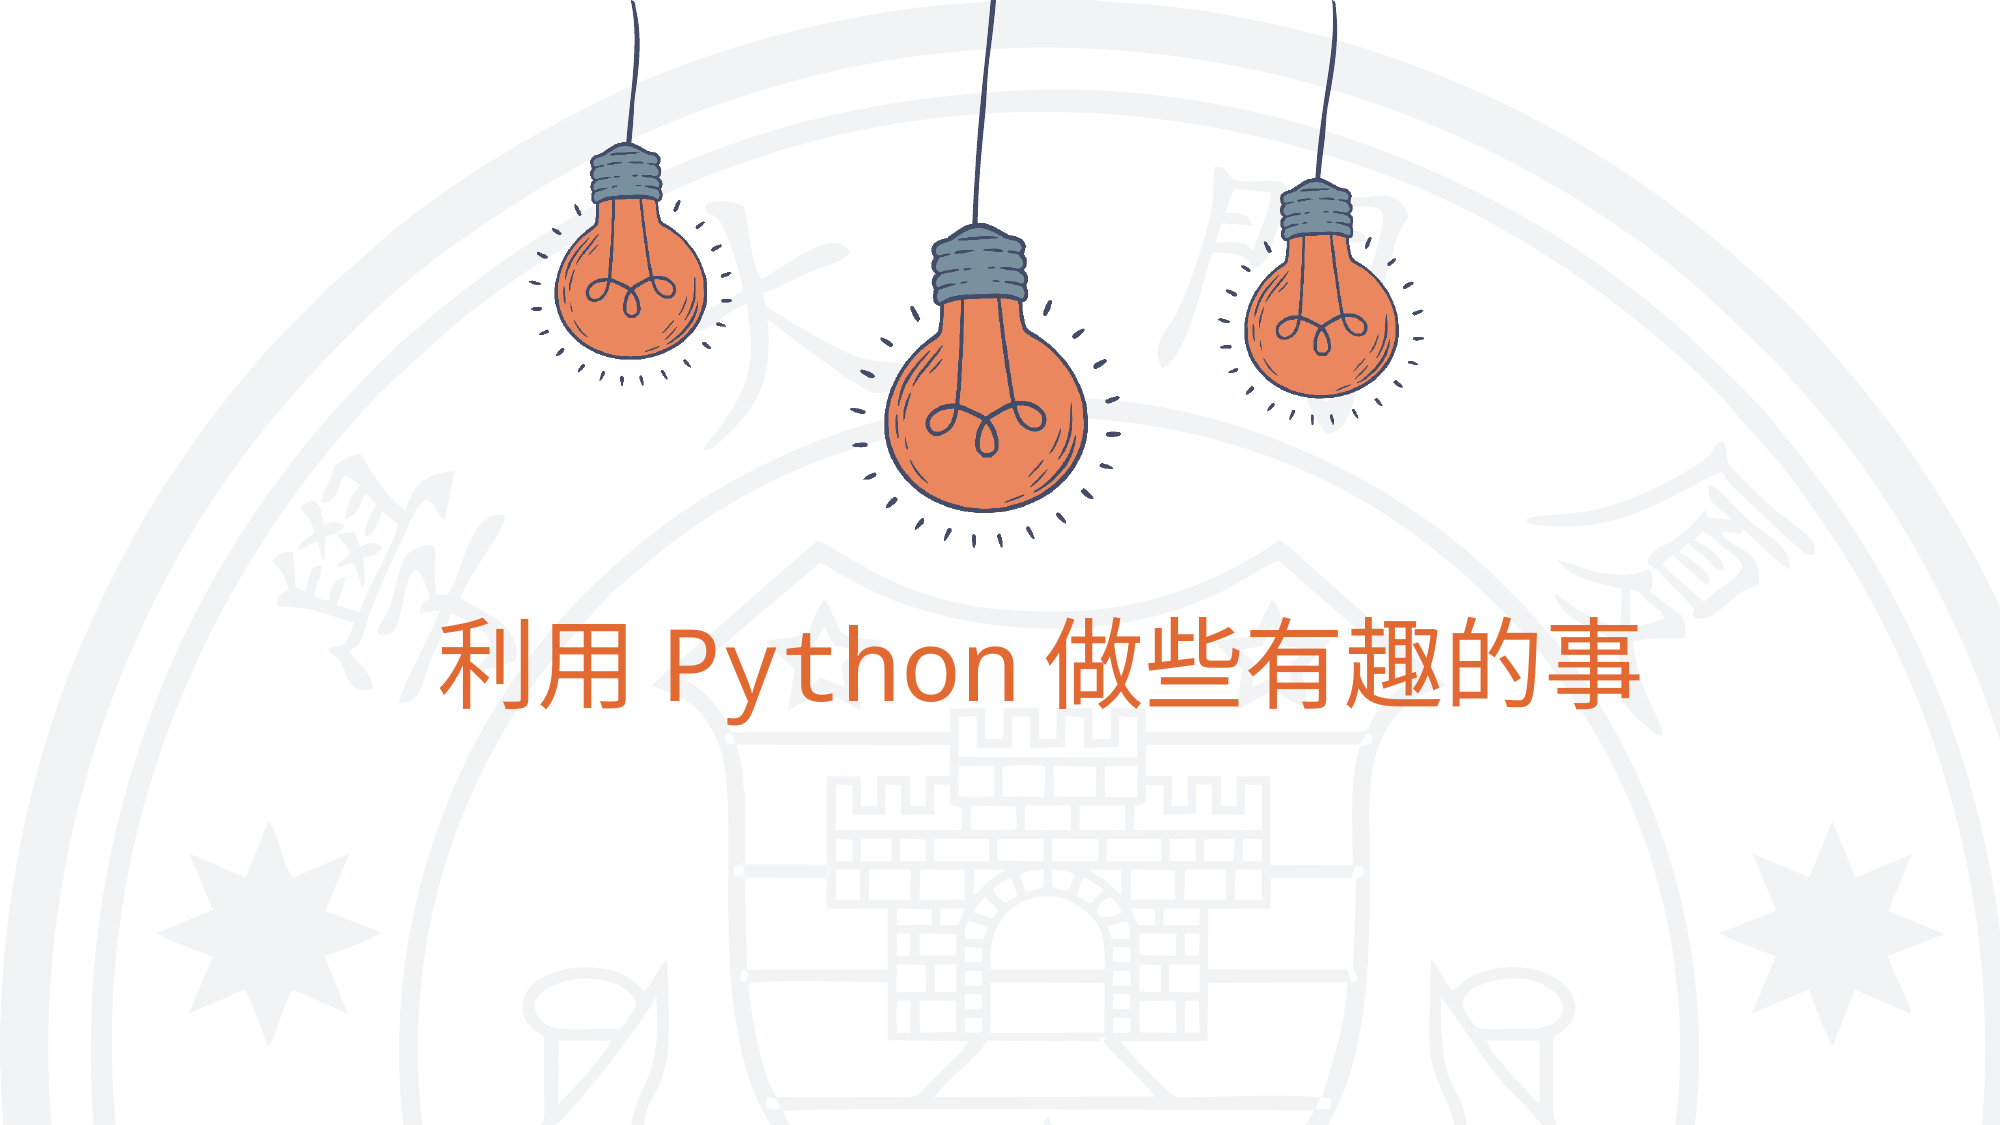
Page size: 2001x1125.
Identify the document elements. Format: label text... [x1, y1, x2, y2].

picture [1218, 178, 1424, 425]
text_box [972, 0, 997, 223]
text_box 利用Python做些有趣的事 [363, 594, 1719, 729]
picture [529, 142, 732, 386]
picture [850, 223, 1121, 548]
text_box [1315, 0, 1338, 178]
text_box [626, 0, 640, 142]
